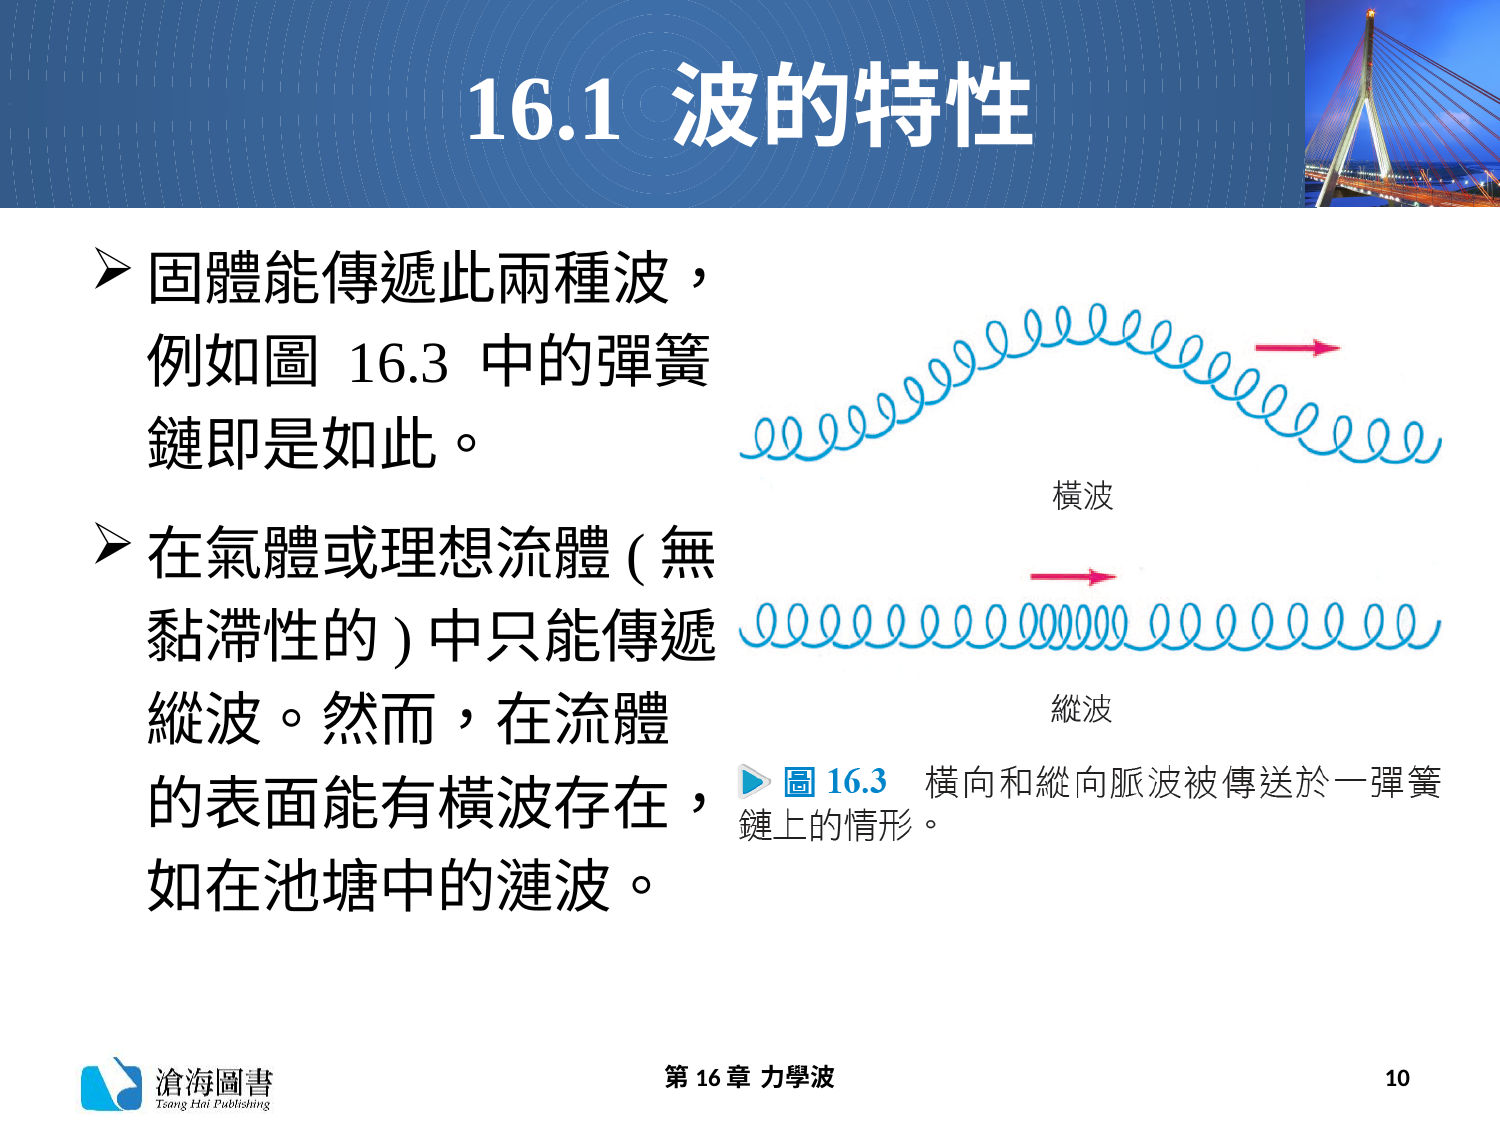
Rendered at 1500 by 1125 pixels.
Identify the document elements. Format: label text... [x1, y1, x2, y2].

footer 第16章 力學波 [512, 1046, 988, 1107]
slide_number 10 [1074, 1046, 1425, 1107]
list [726, 290, 1460, 857]
picture [75, 1049, 274, 1118]
list 固體能傳遞此兩種波，例如圖 16.3 中的彈簧鏈即是如此。 在氣體或理想流體(無黏滯性的)中只能傳遞縱波。然而，在流體的表面能有橫波存在，如在池塘中的漣波。 [75, 219, 738, 1047]
picture [1305, 0, 1500, 207]
title 16.1 波的特性 [75, 21, 1425, 185]
